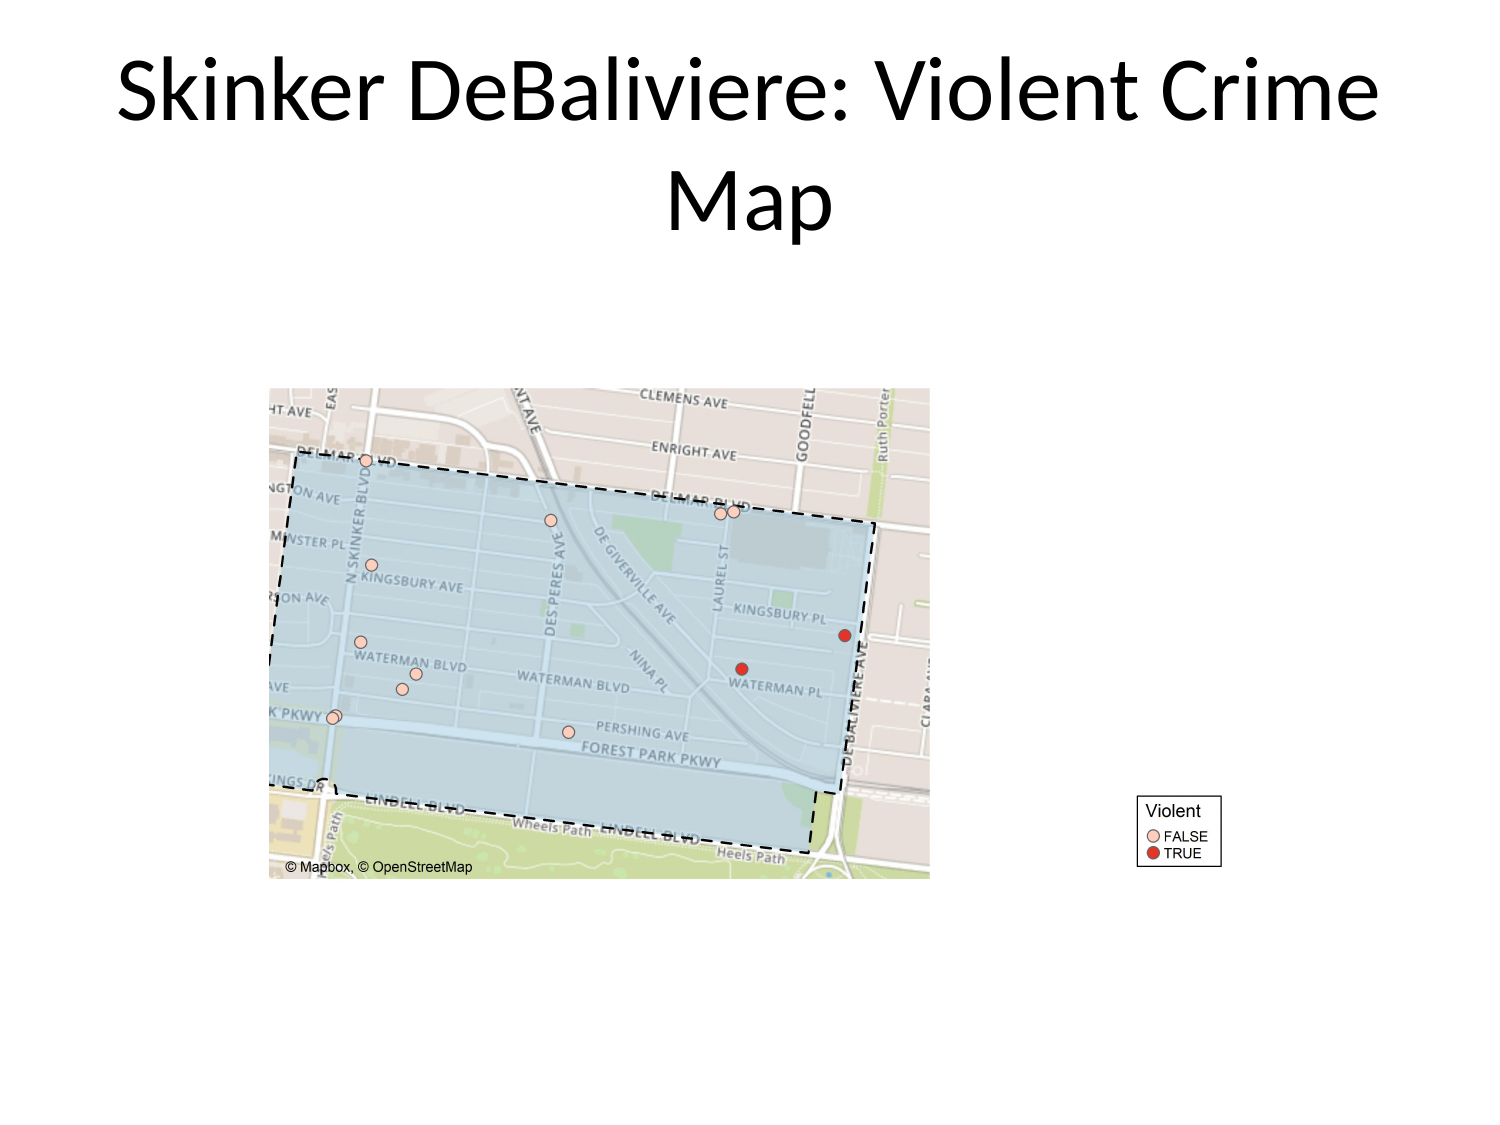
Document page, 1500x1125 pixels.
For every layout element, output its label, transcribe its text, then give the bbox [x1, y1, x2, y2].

picture [249, 262, 1251, 1005]
title Skinker DeBaliviere: Violent Crime Map [75, 45, 1425, 233]
